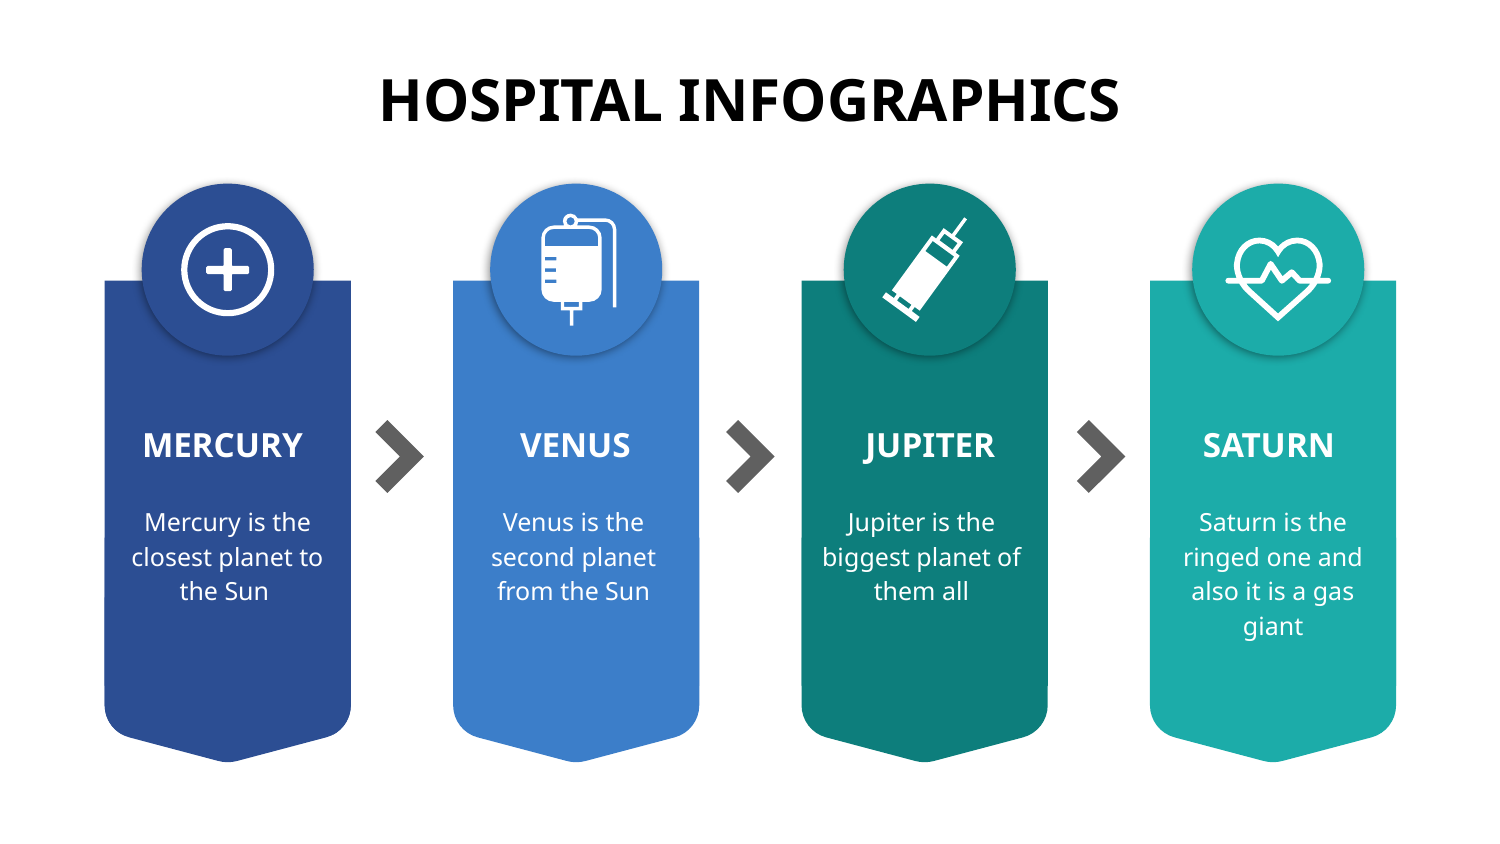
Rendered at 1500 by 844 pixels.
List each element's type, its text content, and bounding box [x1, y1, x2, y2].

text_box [104, 183, 352, 763]
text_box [801, 183, 1049, 763]
text_box [726, 420, 775, 493]
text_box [452, 183, 700, 763]
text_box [1149, 183, 1397, 763]
text_box [375, 420, 424, 493]
text_box [1076, 420, 1126, 493]
text_box HOSPITAL INFOGRAPHICS [51, 48, 1449, 142]
